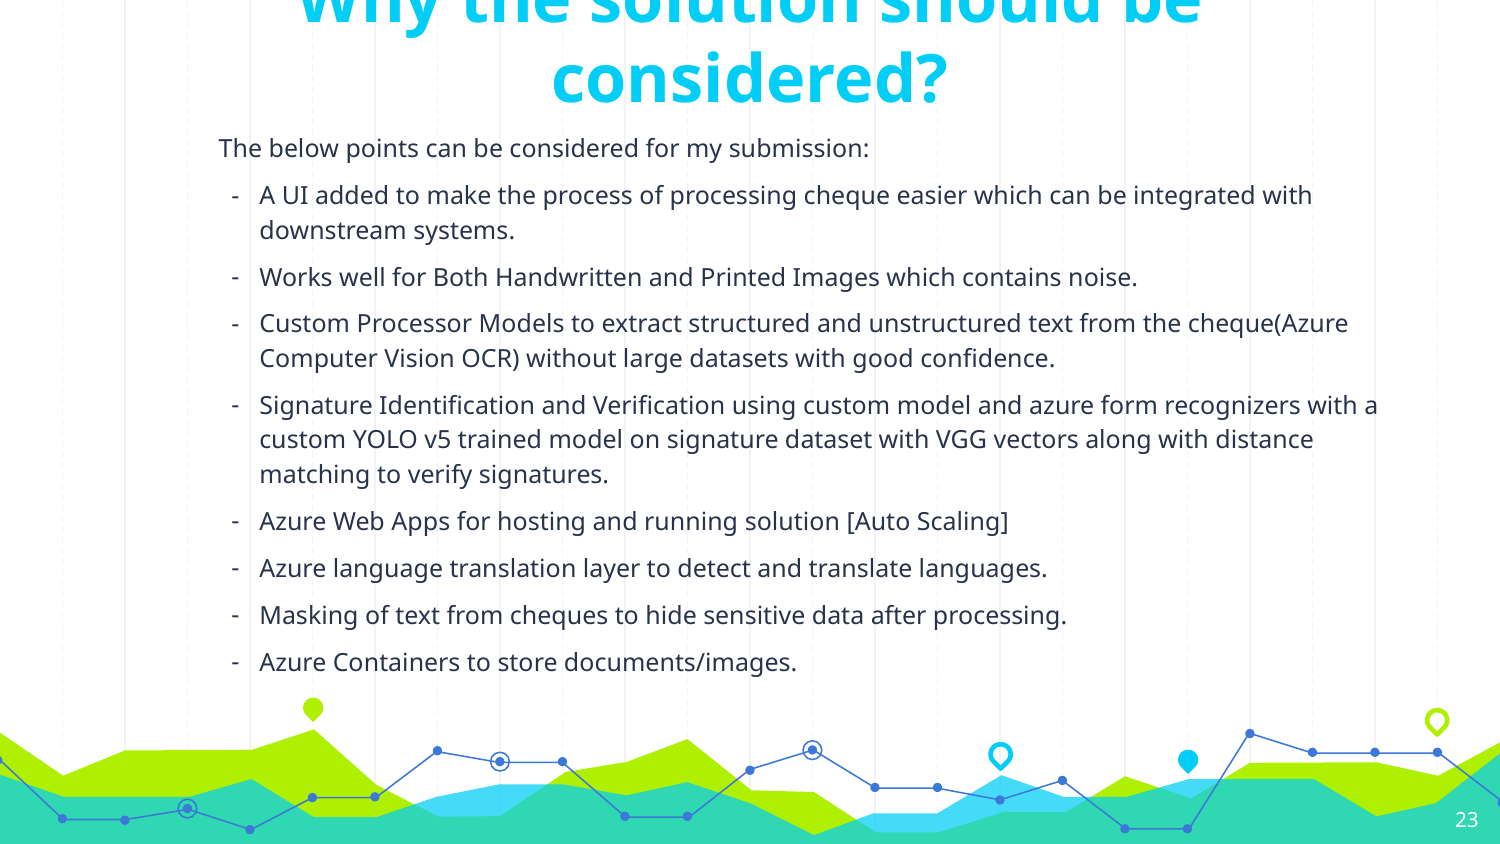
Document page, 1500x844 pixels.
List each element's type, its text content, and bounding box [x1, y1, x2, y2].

slide_number 23 [1403, 791, 1494, 844]
list The below points can be considered for my submission: A UI added to make the process of processing cheque easier which can be integrated with downstream systems. Works well for Both Handwritten and Printed Images which contains noise. Custom Processor Models to extract structured and unstructured text from the cheque(Azure Computer Vision OCR) without large datasets with good confidence. Signature Identification and Verification using custom model and azure form recognizers with a custom YOLO v5 trained model on signature dataset with VGG vectors along with distance matching to verify signatures. Azure Web Apps for hosting and running solution [Auto Scaling] Azure language translation layer to detect and translate languages. Masking of text from cheques to hide sensitive data after processing. Azure Containers to store documents/images. [203, 117, 1404, 643]
title Why the solution should be considered? [176, 13, 1324, 131]
